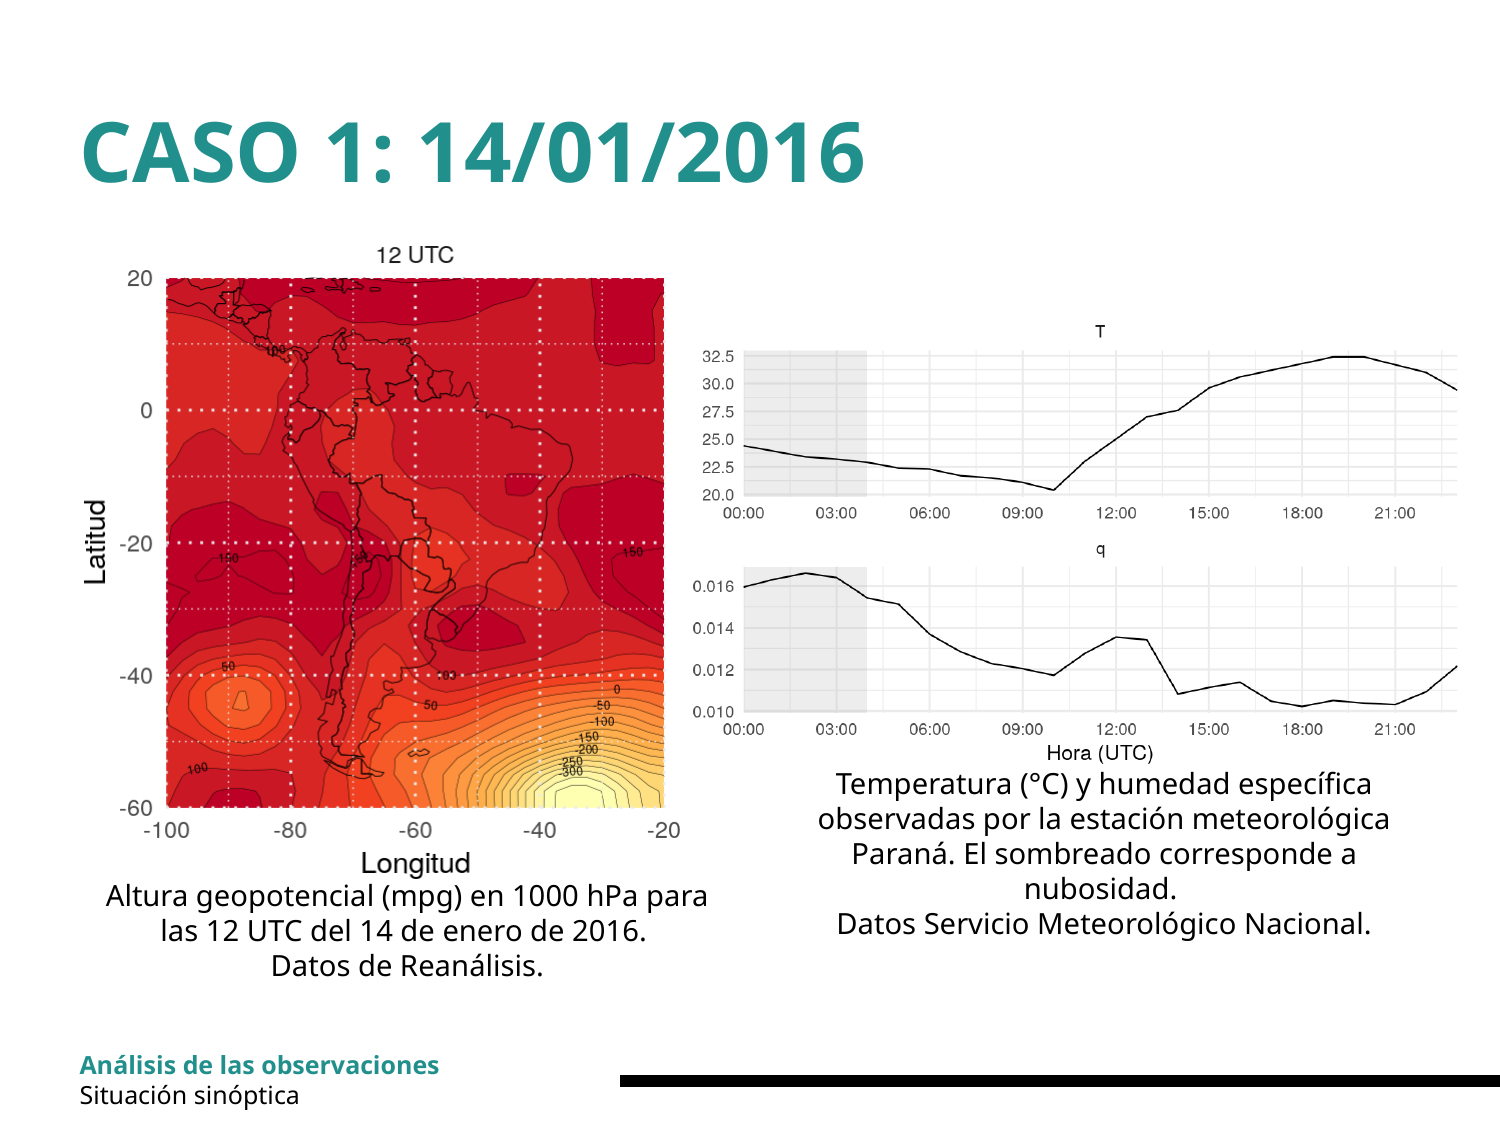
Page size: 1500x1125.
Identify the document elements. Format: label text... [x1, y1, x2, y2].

text_box CASO 1: 14/01/2016 [64, 92, 1093, 207]
text_box Análisis de las observaciones Situación sinóptica [64, 1041, 585, 1117]
text_box Temperatura (°C) y humedad específica observadas por la estación meteorológica Paraná. El sombreado corresponde a nubosidad. Datos Servicio Meteorológico Nacional. [785, 771, 1424, 948]
picture [83, 246, 680, 879]
picture [693, 325, 1459, 764]
text_box Altura geopotencial (mpg) en 1000 hPa para las 12 UTC del 14 de enero de 2016. Datos de Reanálisis. [88, 869, 727, 990]
